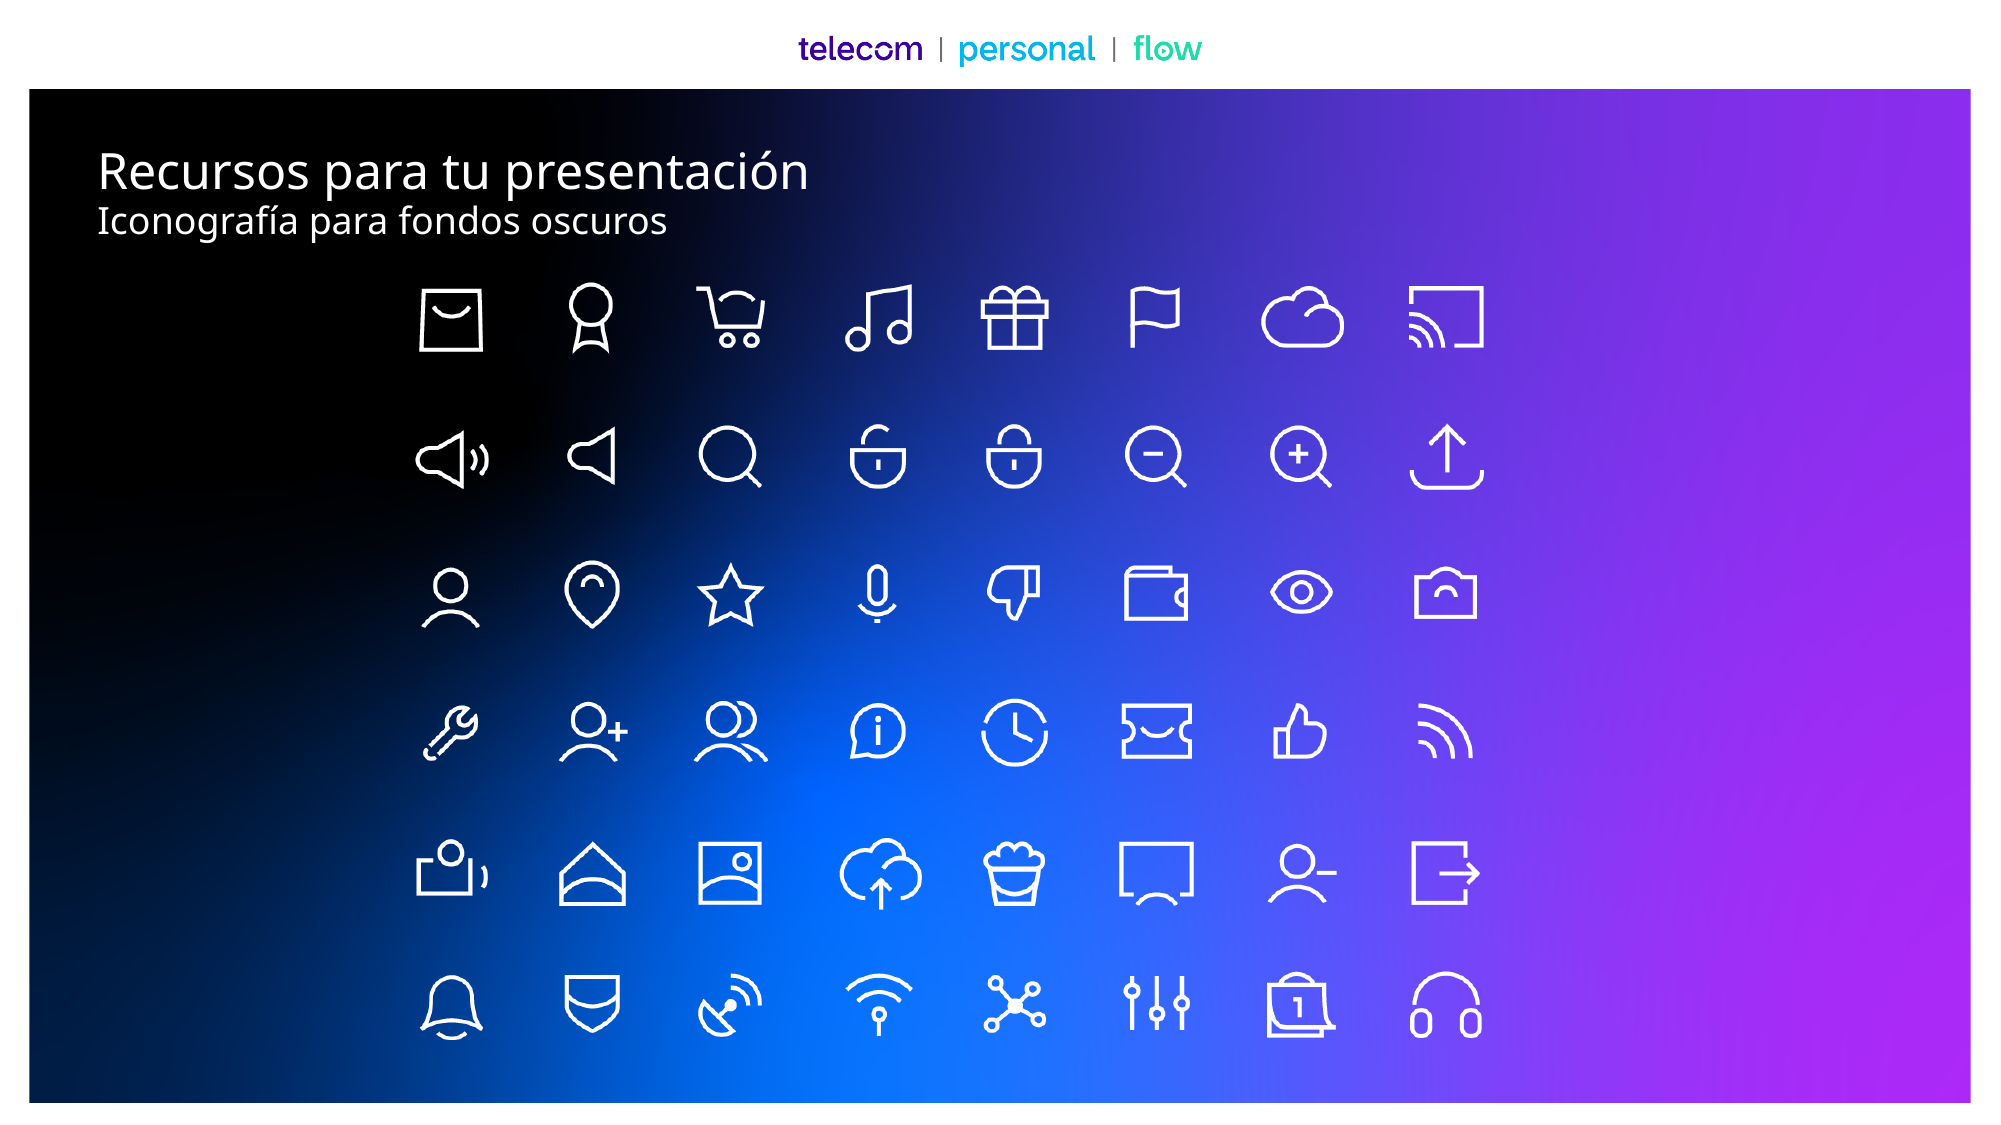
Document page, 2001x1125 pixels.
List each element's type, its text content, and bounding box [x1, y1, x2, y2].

picture [29, 89, 1971, 1103]
picture [780, 22, 1221, 79]
text_box Recursos para tu presentación [82, 131, 928, 189]
text_box Iconografía para fondos oscuros [82, 189, 928, 250]
